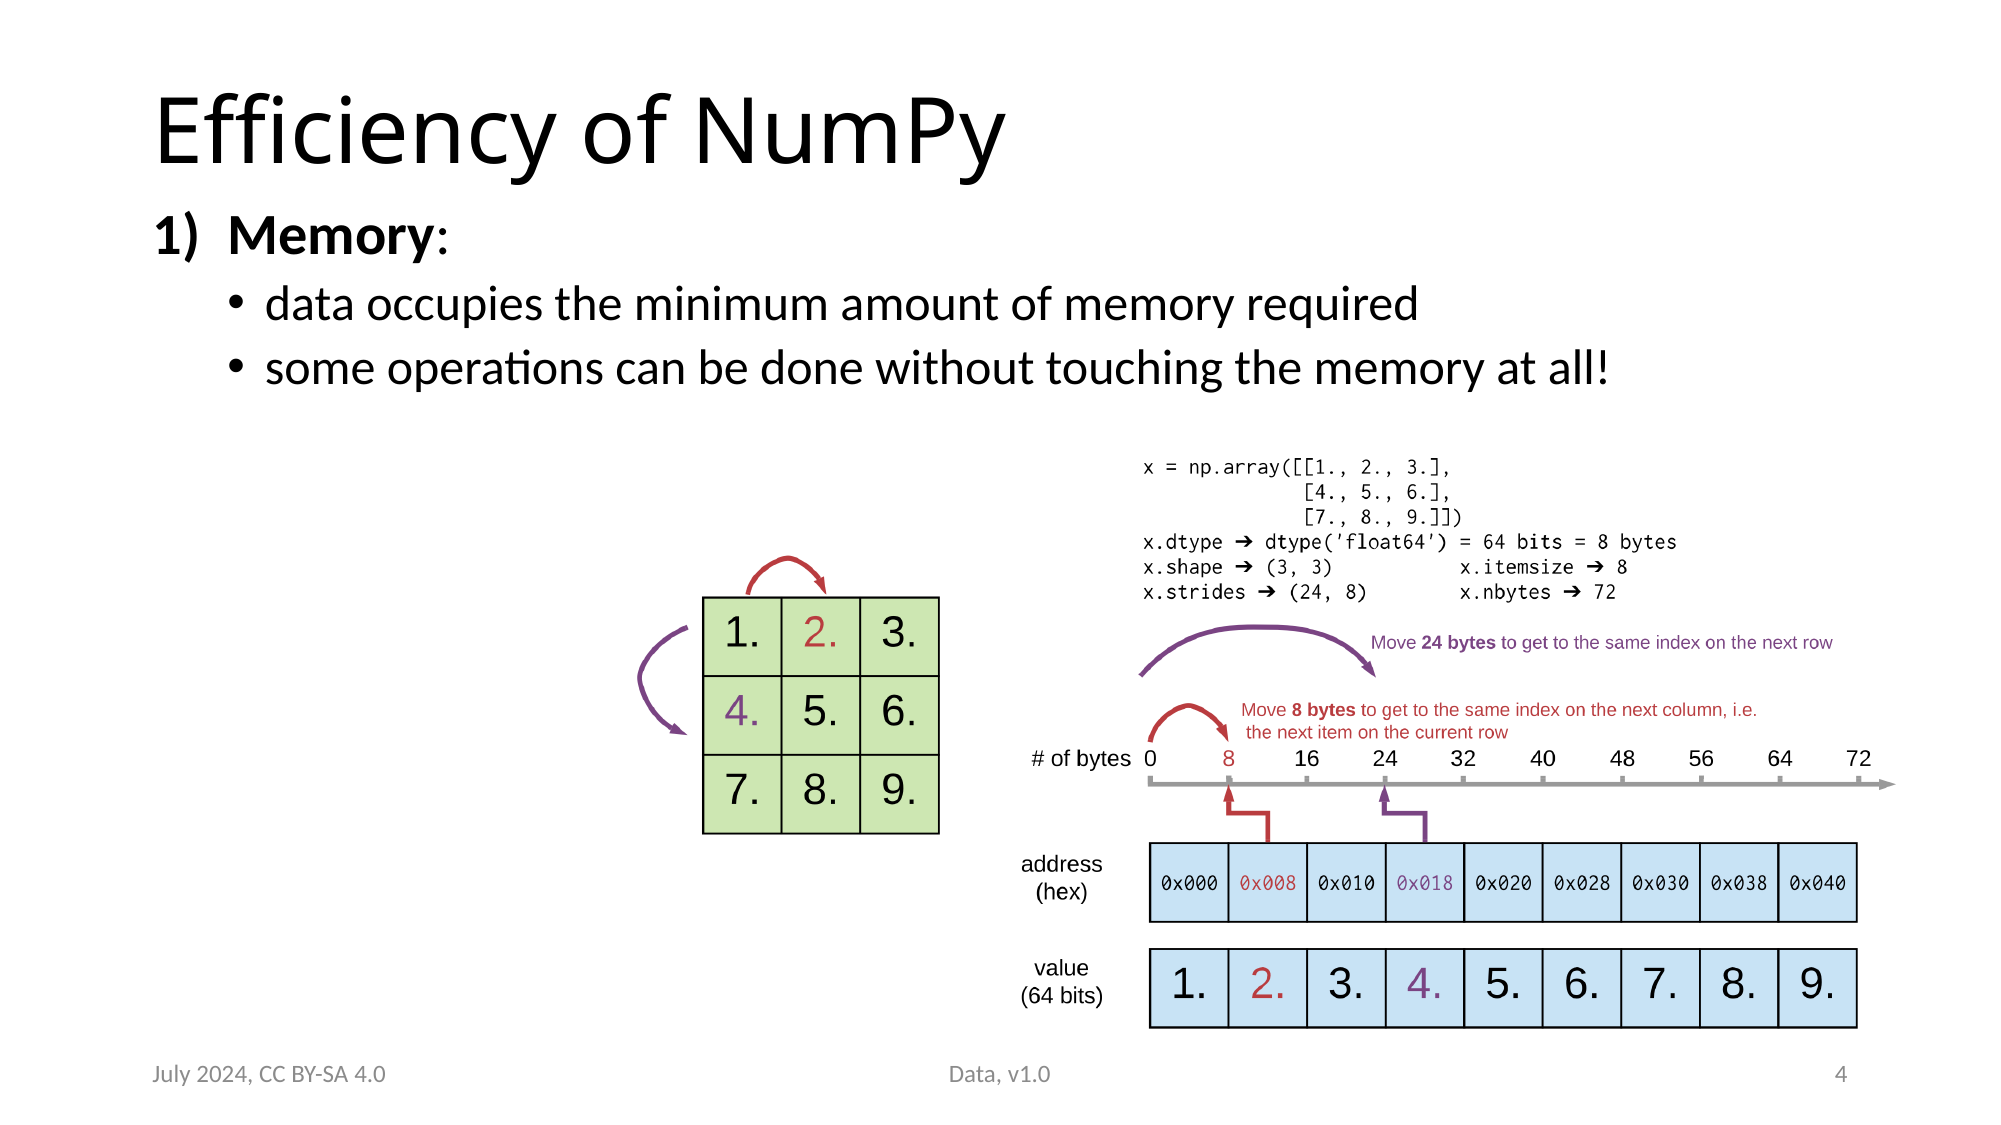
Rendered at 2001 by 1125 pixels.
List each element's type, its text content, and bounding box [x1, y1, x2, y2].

footer Data, v1.0 [662, 1042, 1338, 1103]
title Efficiency of NumPy [137, 59, 1863, 196]
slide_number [137, 1042, 588, 1103]
slide_number 4 [1412, 1042, 1863, 1103]
picture [633, 439, 1909, 1037]
list Memory: data occupies the minimum amount of memory required some operations can be done without touching the memory at all! [137, 196, 1956, 966]
